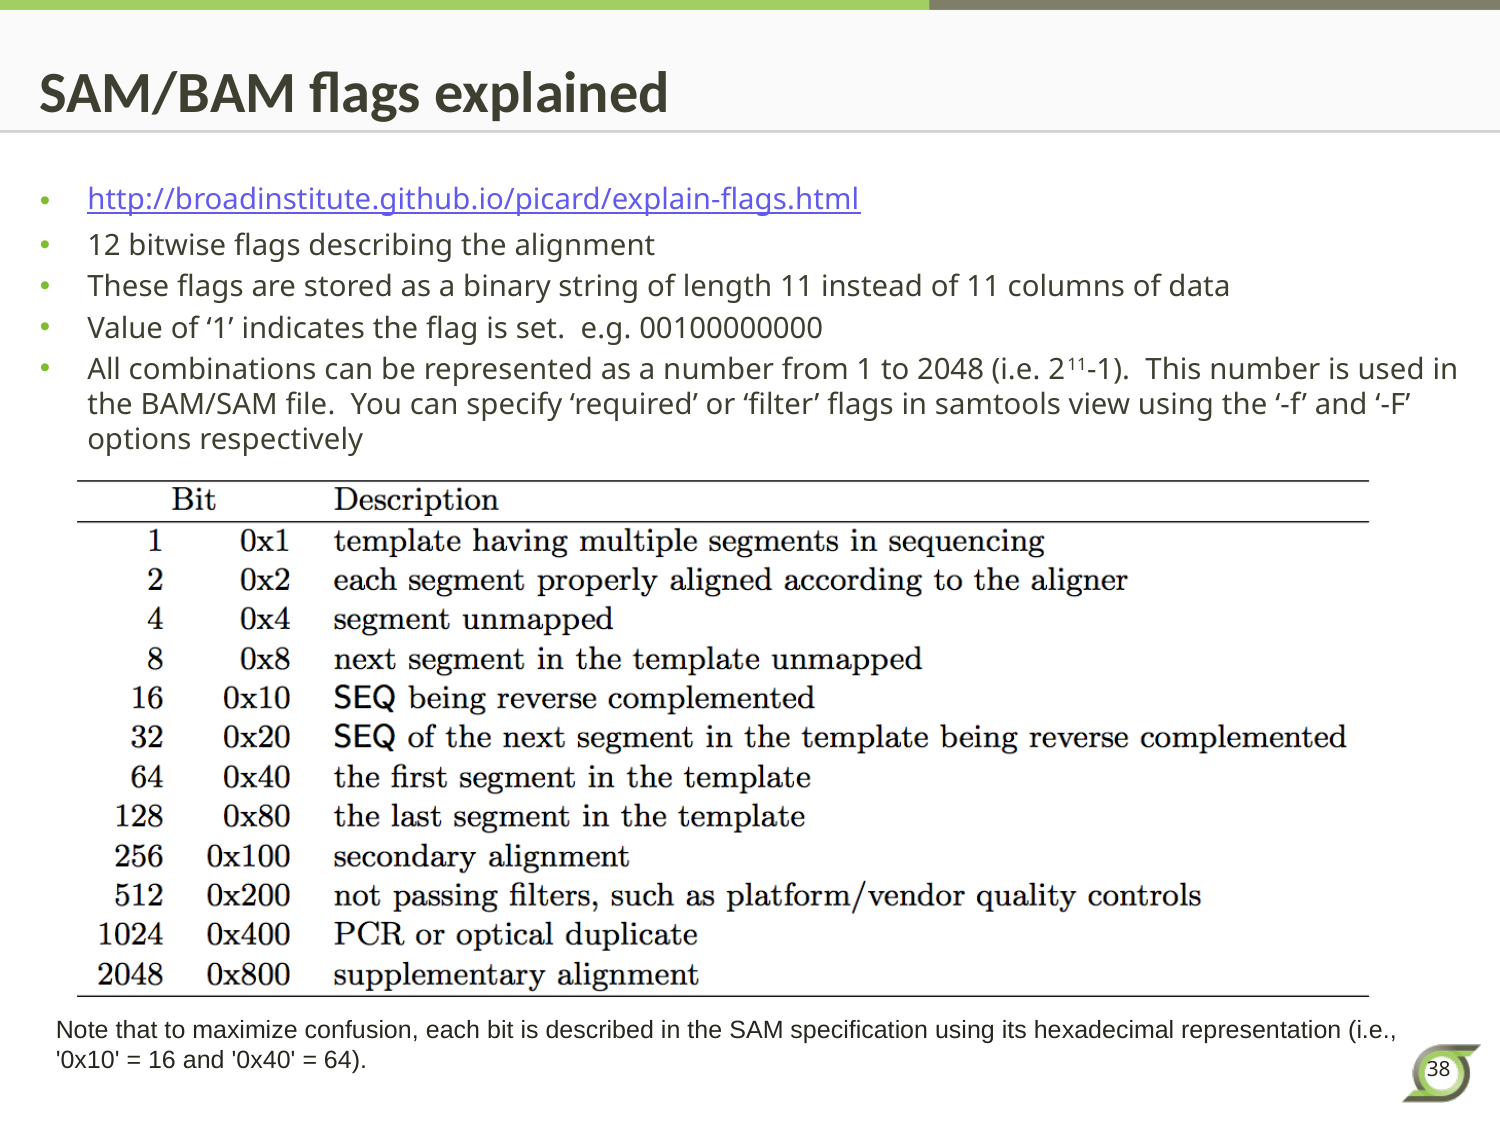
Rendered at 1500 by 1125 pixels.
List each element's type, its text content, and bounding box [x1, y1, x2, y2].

picture [76, 478, 1371, 1000]
list http://broadinstitute.github.io/picard/explain-flags.html 12 bitwise flags describing the alignment These flags are stored as a binary string of length 11 instead of 11 columns of data Value of ‘1’ indicates the flag is set. e.g. 00100000000 All combinations can be represented as a number from 1 to 2048 (i.e. 211-1). This number is used in the BAM/SAM file. You can specify ‘required’ or ‘filter’ flags in samtools view using the ‘-f’ and ‘-F’ options respectively [24, 172, 1475, 468]
text_box Note that to maximize confusion, each bit is described in the SAM specification using its hexadecimal representation (i.e., '0x10' = 16 and '0x40' = 64). [41, 1005, 1424, 1081]
title SAM/BAM flags explained [24, 0, 1475, 172]
